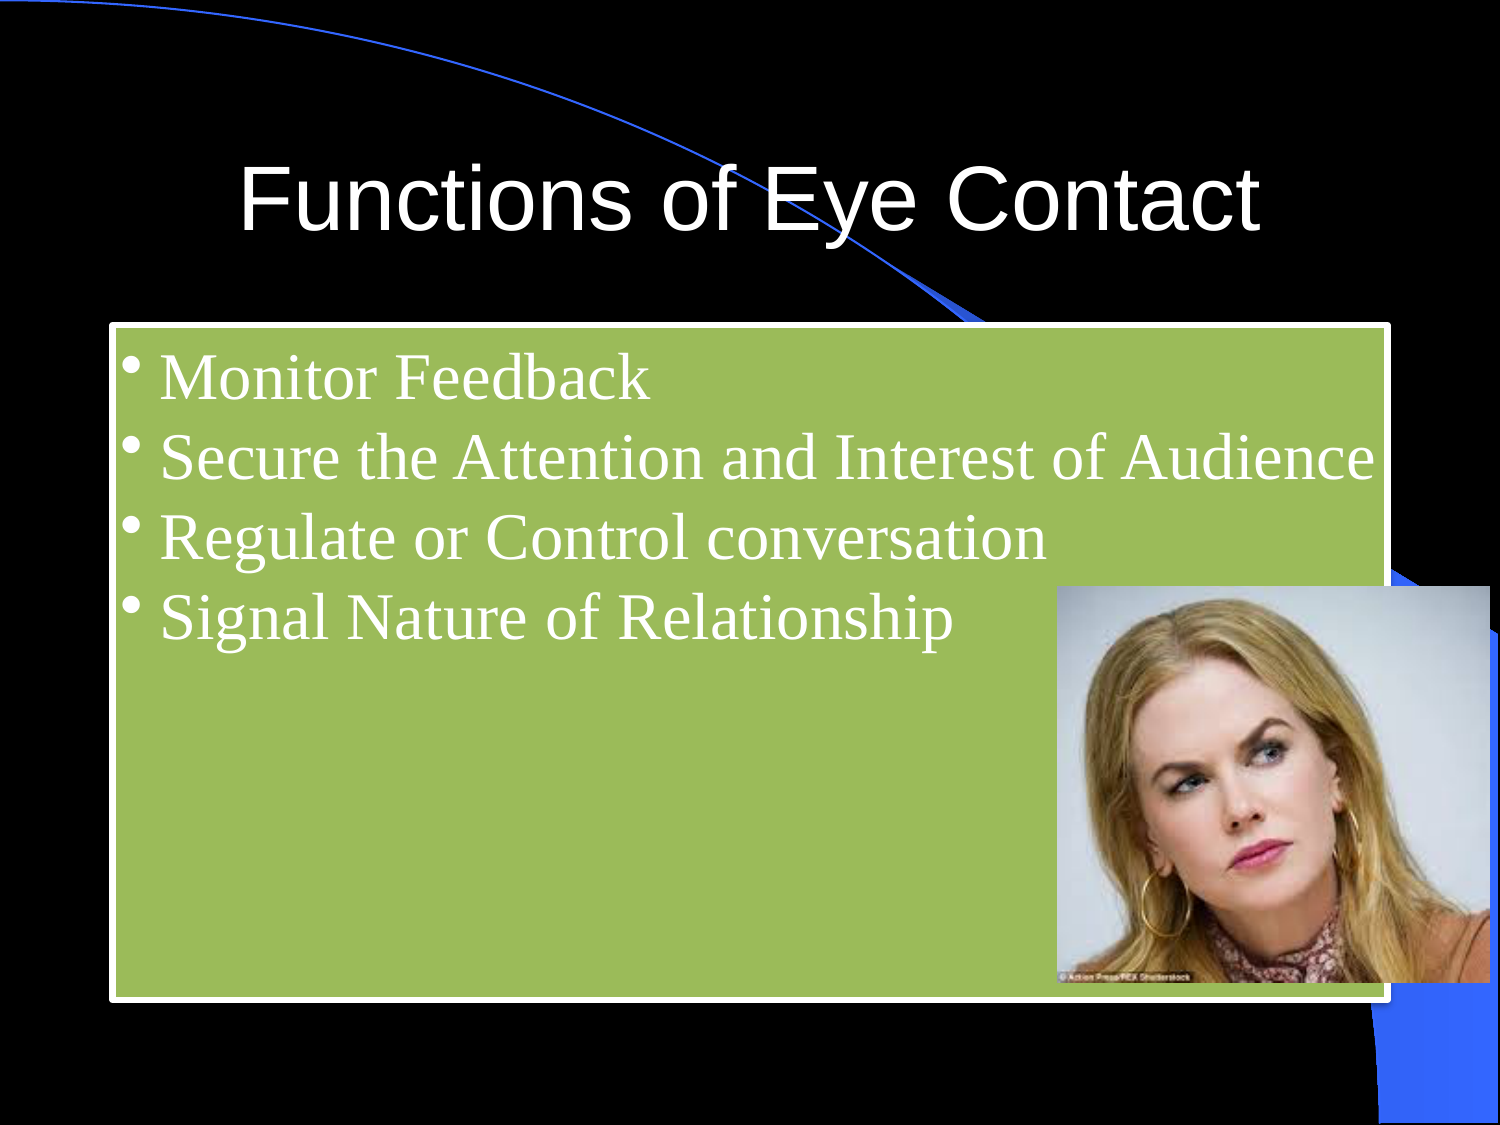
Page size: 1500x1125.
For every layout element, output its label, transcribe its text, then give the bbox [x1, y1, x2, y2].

picture [1057, 586, 1490, 984]
list Monitor Feedback Secure the Attention and Interest of Audience Regulate or Control conversation Signal Nature of Relationship [111, 324, 1388, 1001]
title Functions of Eye Contact [111, 99, 1388, 288]
